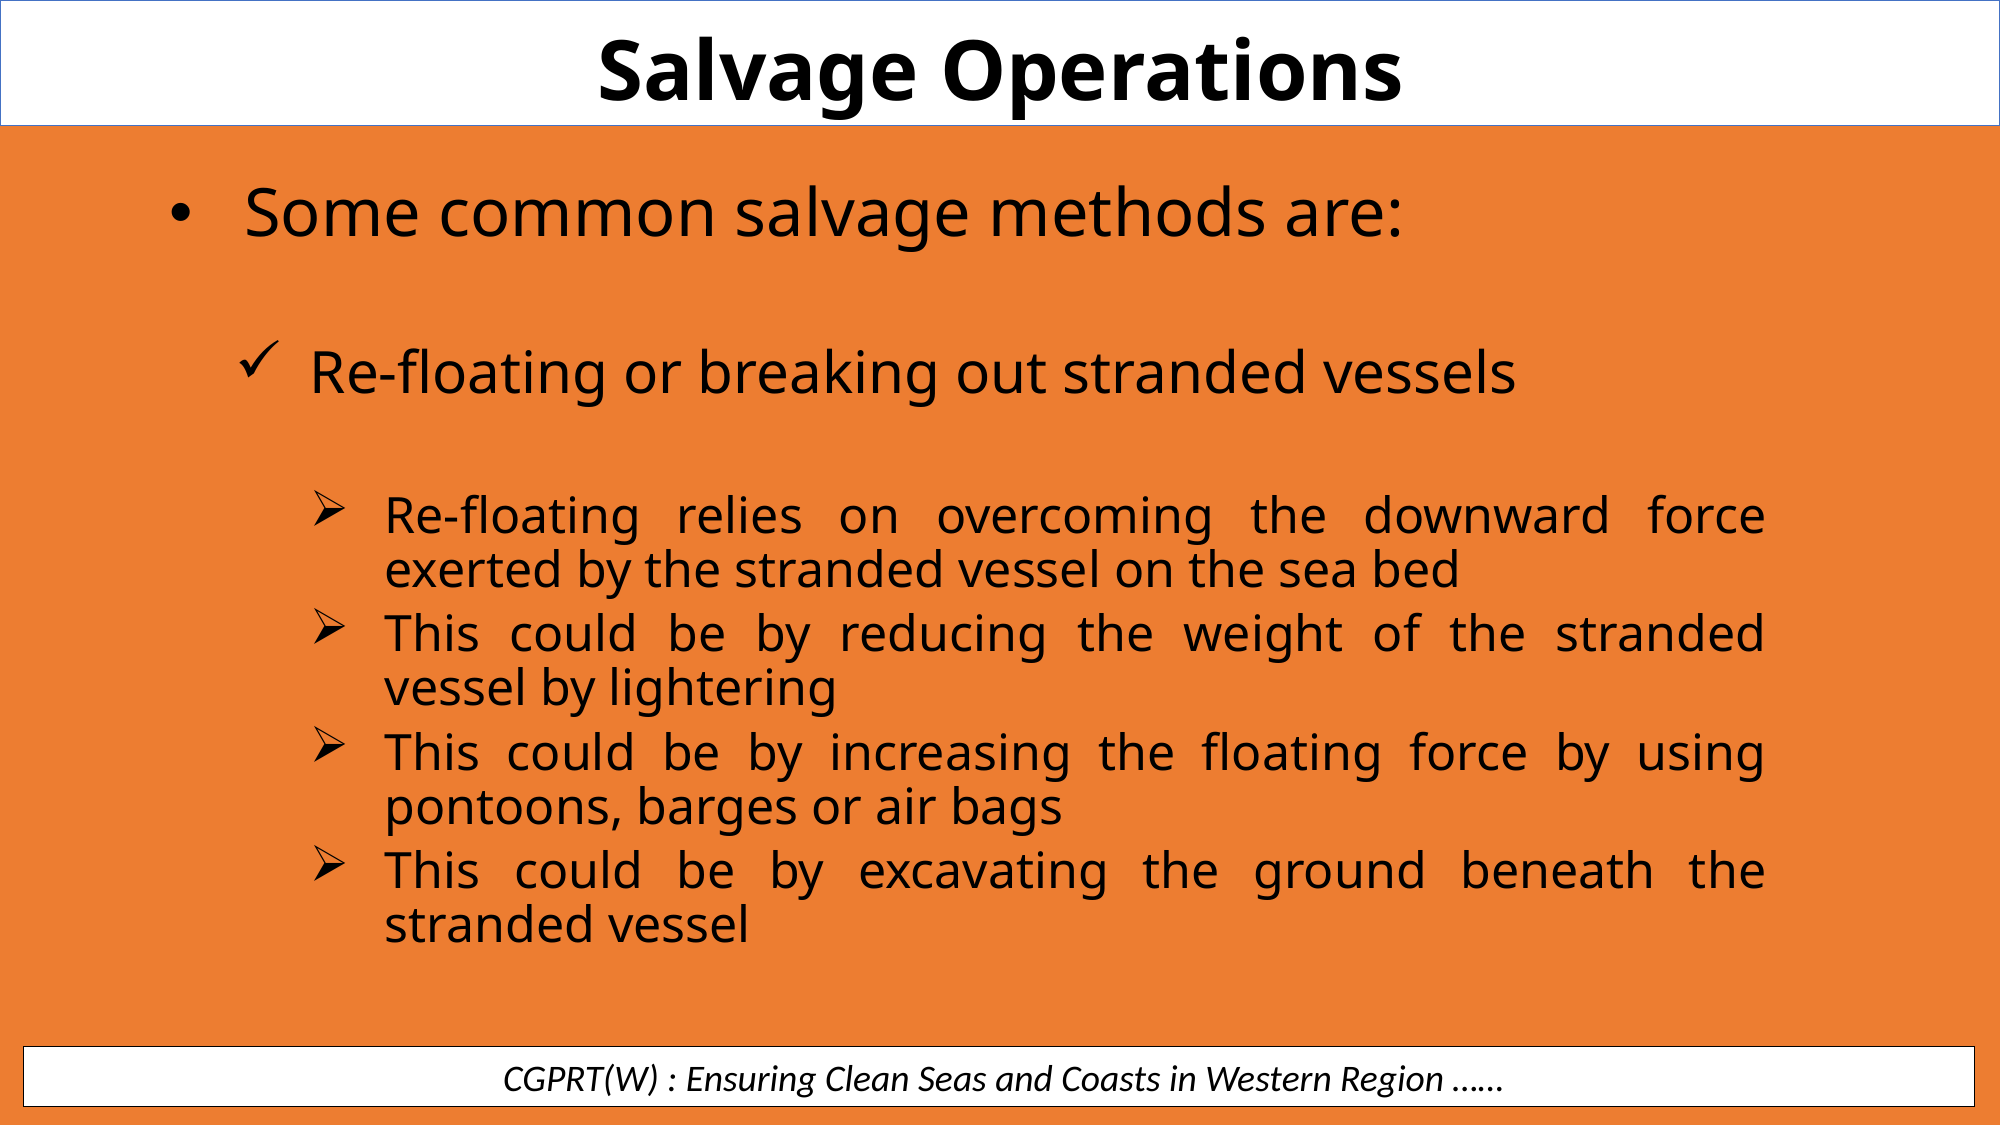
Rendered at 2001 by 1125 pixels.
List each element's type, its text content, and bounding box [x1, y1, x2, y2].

text_box [0, 0, 2000, 126]
text_box Some common salvage methods are: Re-floating or breaking out stranded vessels Re-floating relies on overcoming the downward force exerted by the stranded vessel on the sea bed This could be by reducing the weight of the stranded vessel by lightering This could be by increasing the floating force by using pontoons, barges or air bags This could be by excavating the ground beneath the stranded vessel [154, 171, 1782, 1035]
text_box Salvage Operations [203, 21, 1799, 114]
text_box CGPRT(W) : Ensuring Clean Seas and Coasts in Western Region …… [23, 1046, 1975, 1107]
